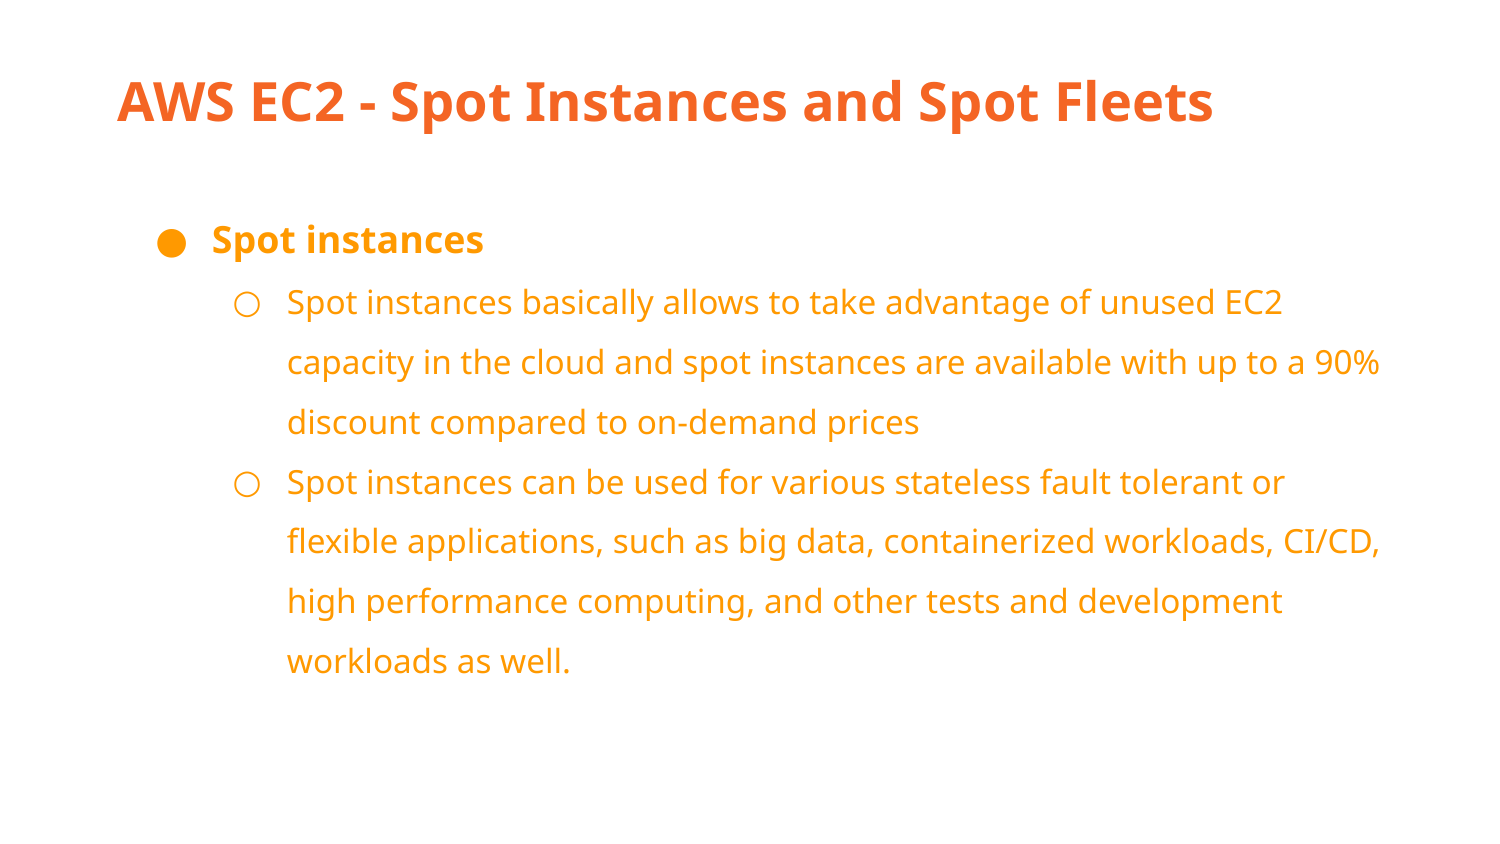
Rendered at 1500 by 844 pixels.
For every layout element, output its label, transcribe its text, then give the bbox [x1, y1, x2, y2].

title AWS EC2 - Spot Instances and Spot Fleets [102, 52, 1327, 179]
title Spot instances Spot instances basically allows to take advantage of unused EC2 capacity in the cloud and spot instances are available with up to a 90% discount compared to on-demand prices Spot instances can be used for various stateless fault tolerant or flexible applications, such as big data, containerized workloads, CI/CD, high performance computing, and other tests and development workloads as well. [121, 178, 1410, 844]
